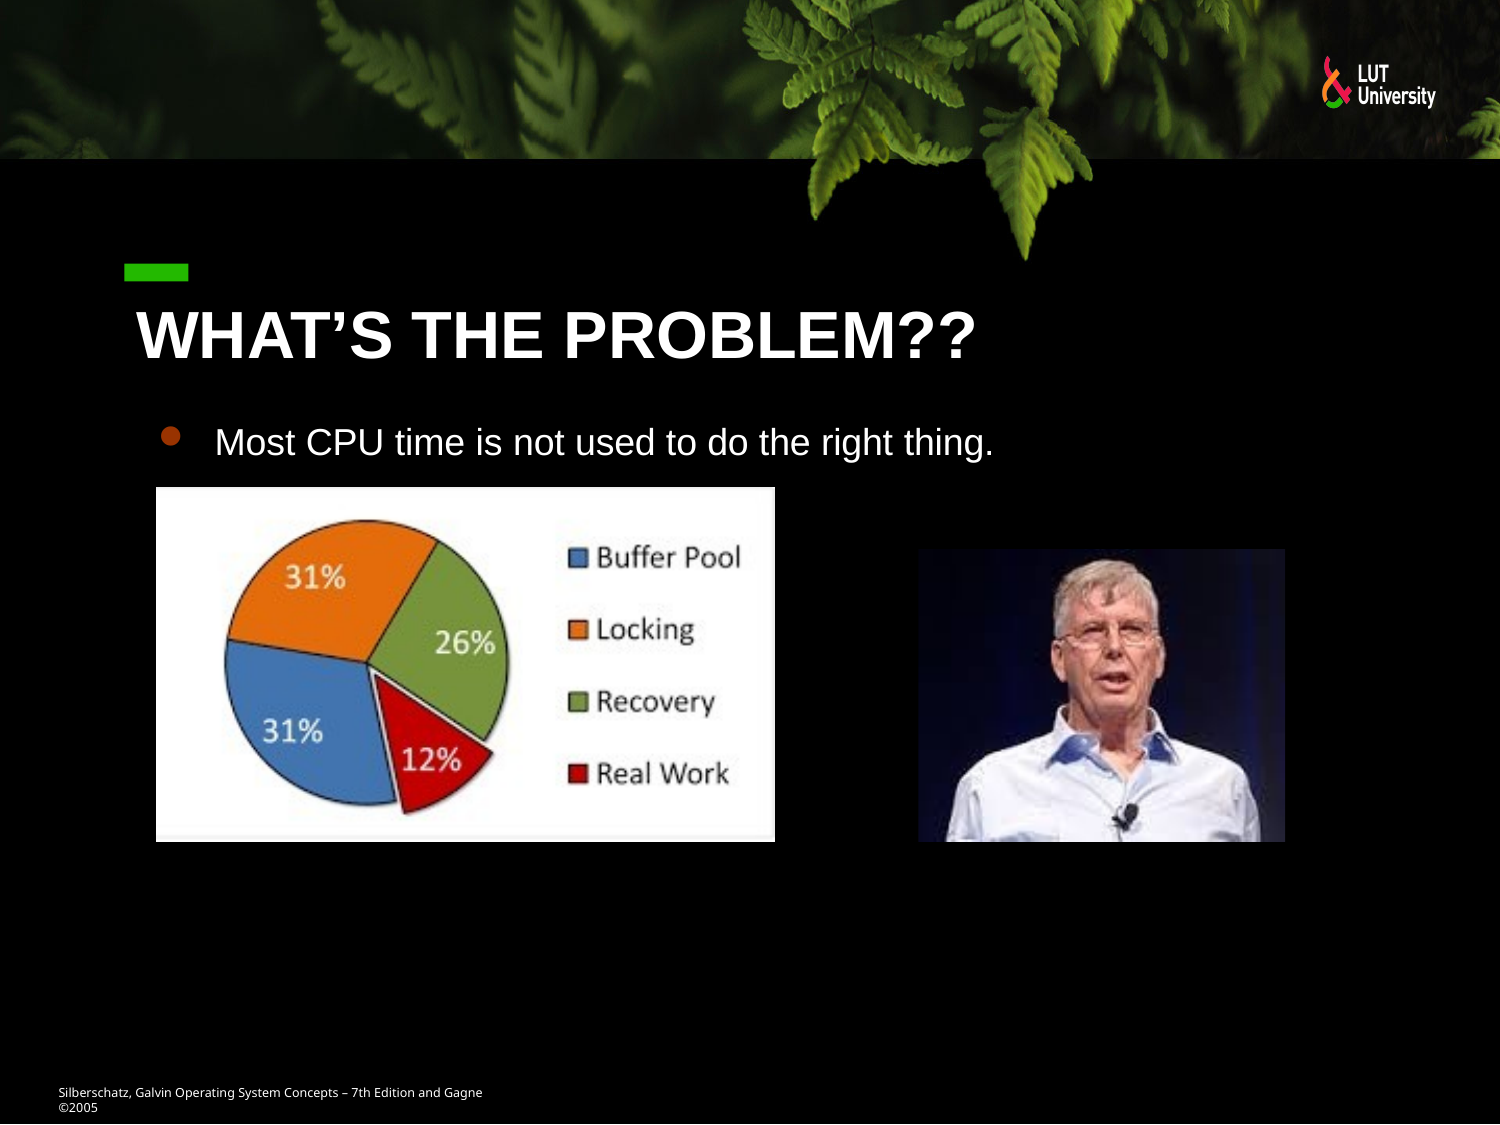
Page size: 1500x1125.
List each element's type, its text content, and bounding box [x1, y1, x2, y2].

text_box Silberschatz, Galvin Operating System Concepts – 7th Edition and Gagne ©2005 [43, 1077, 525, 1123]
picture [0, 0, 1500, 1124]
title What’s the Problem?? [133, 289, 1063, 480]
text_box [918, 549, 1286, 842]
text_box Most CPU time is not used to do the right thing. [156, 416, 1003, 464]
text_box [156, 487, 775, 842]
